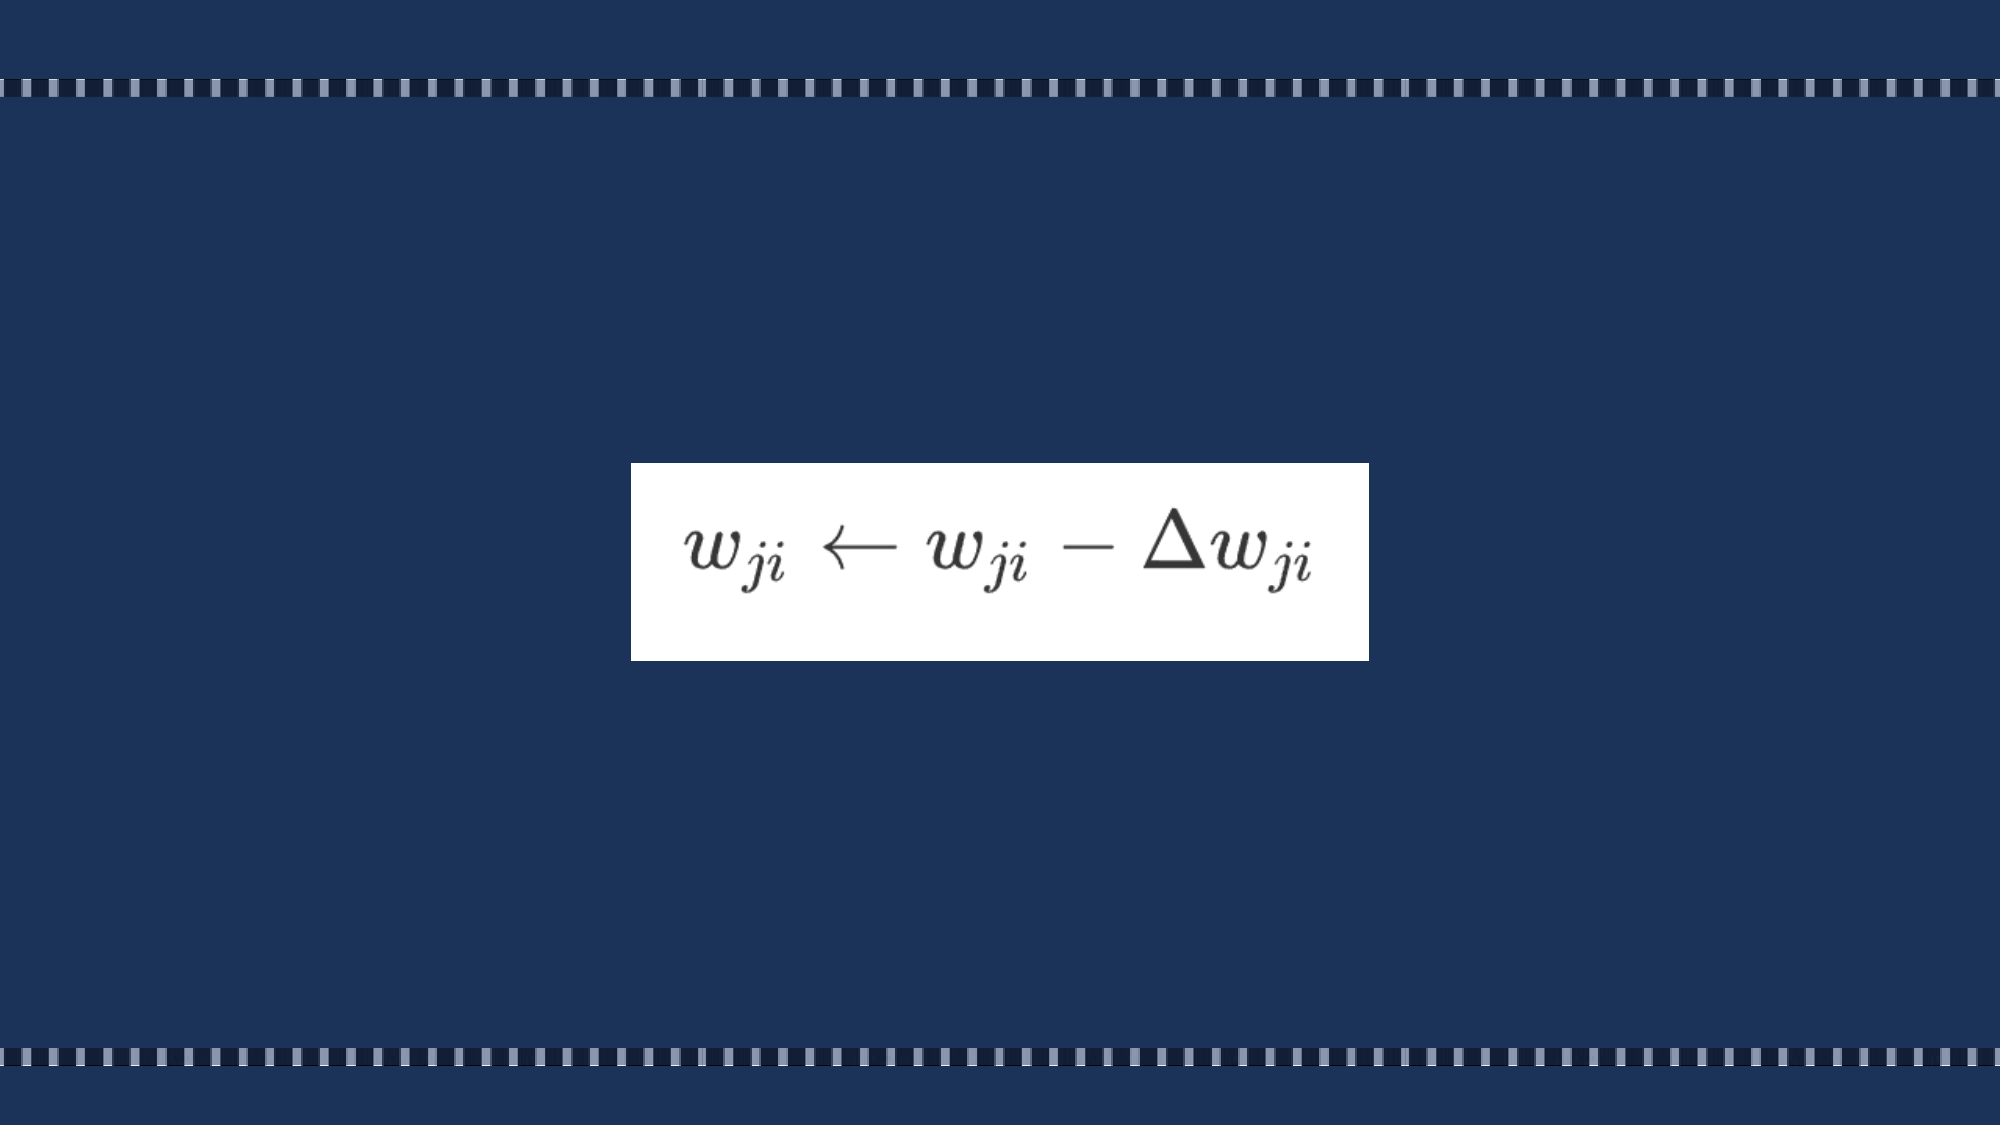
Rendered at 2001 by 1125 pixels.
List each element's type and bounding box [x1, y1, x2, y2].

picture [631, 463, 1369, 661]
text_box [0, 79, 2000, 1066]
